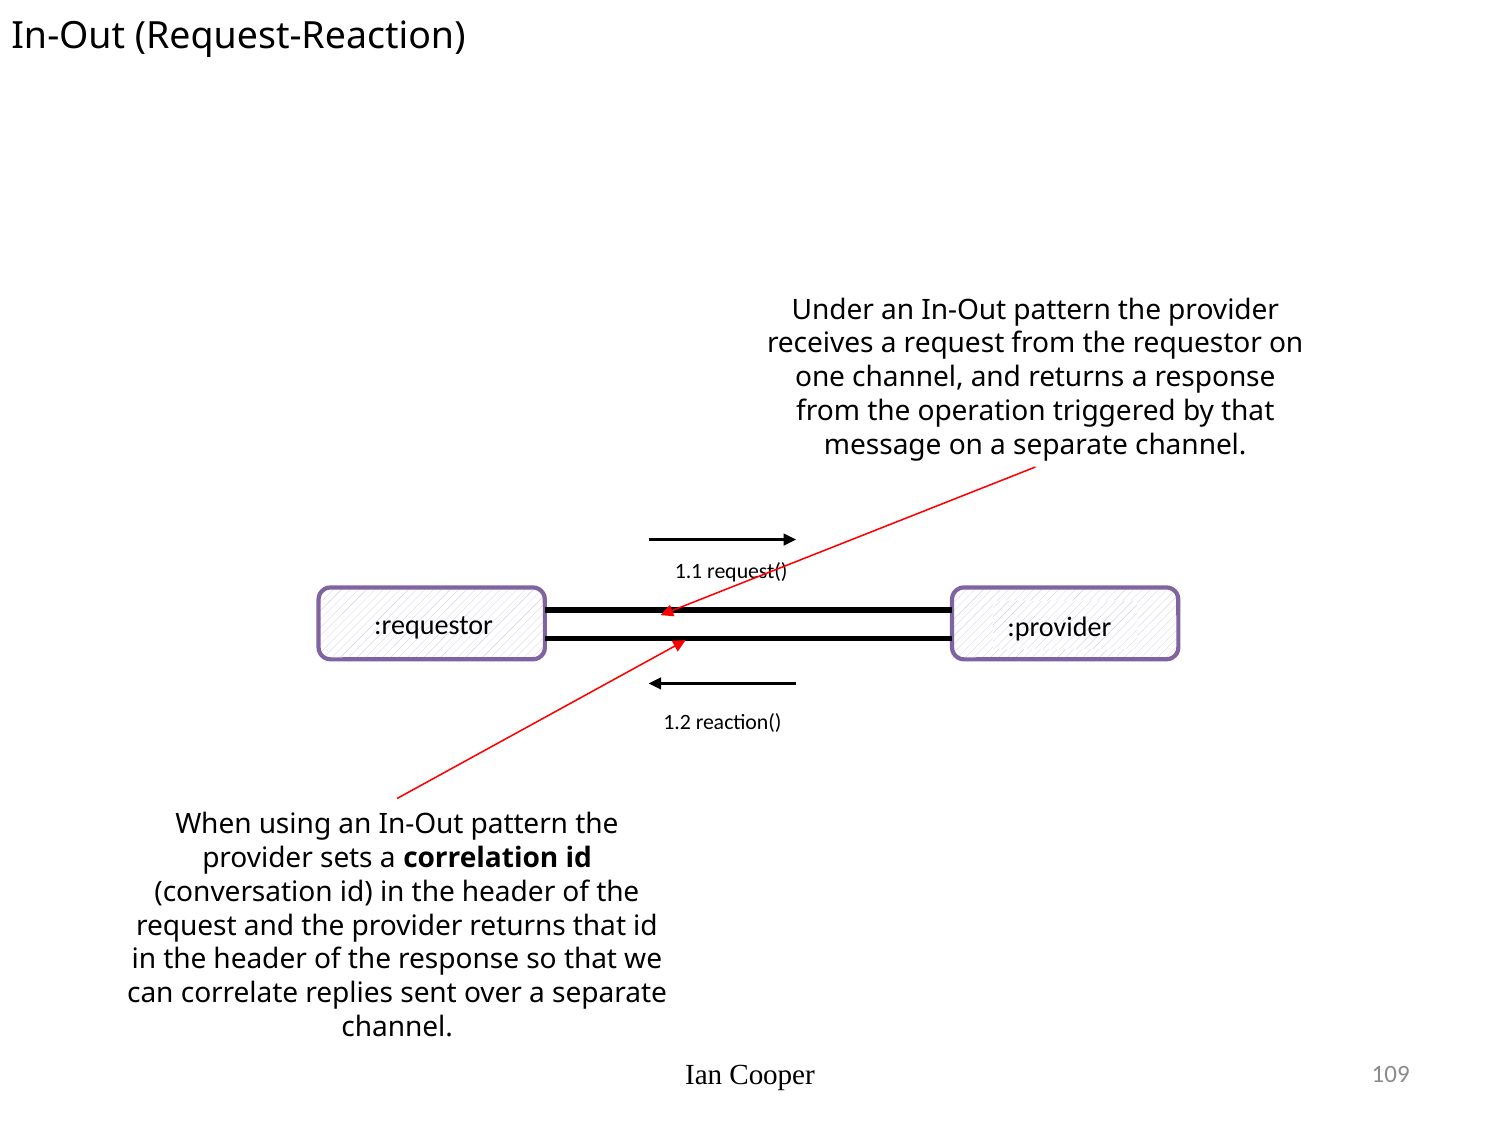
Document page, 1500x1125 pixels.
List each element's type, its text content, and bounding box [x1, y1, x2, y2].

footer Ian Cooper [512, 1042, 988, 1103]
text_box :provider [992, 600, 1138, 650]
text_box :requestor [359, 598, 513, 648]
slide_number 109 [1074, 1042, 1425, 1103]
text_box [949, 585, 1181, 662]
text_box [660, 468, 1036, 616]
text_box In-Out (Request-Reaction) [0, 0, 1500, 68]
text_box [396, 639, 686, 799]
text_box [316, 585, 547, 662]
text_box Under an In-Out pattern the provider receives a request from the requestor on one channel, and returns a response from the operation triggered by that message on a separate channel. [750, 283, 1321, 468]
text_box When using an In-Out pattern the provider sets a correlation id (conversation id) in the header of the request and the provider returns that id in the header of the response so that we can correlate replies sent over a separate channel. [111, 798, 683, 1050]
text_box 1.2 reaction() [691, 700, 844, 742]
